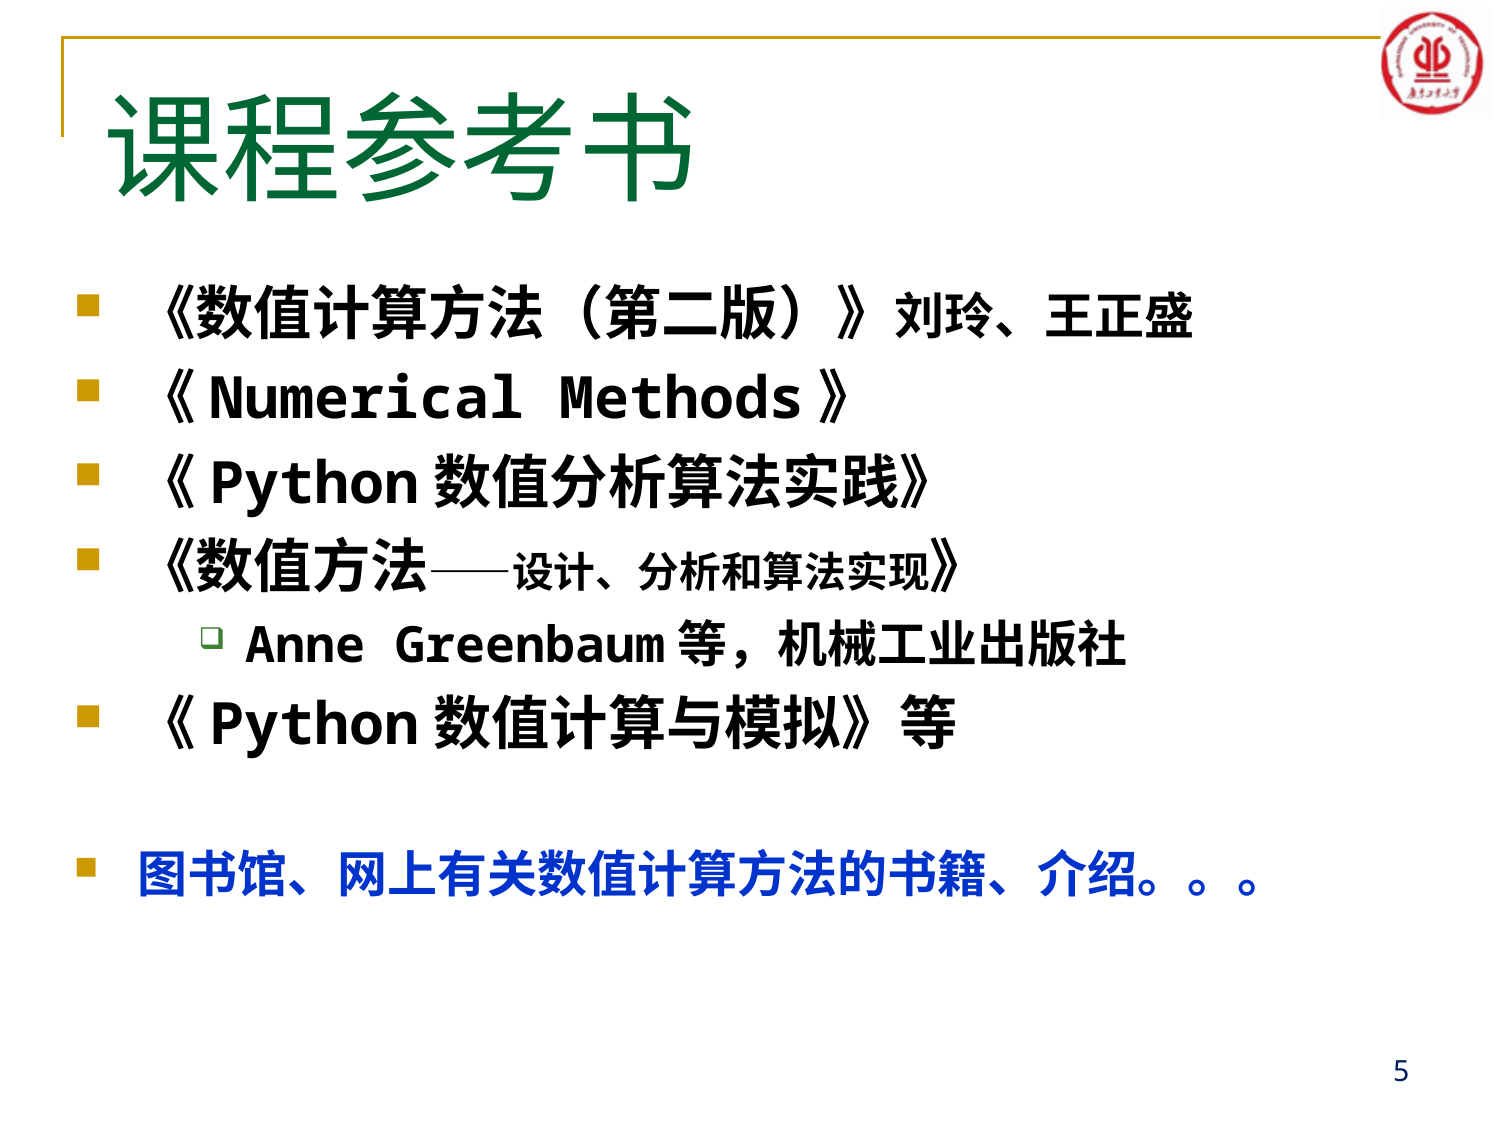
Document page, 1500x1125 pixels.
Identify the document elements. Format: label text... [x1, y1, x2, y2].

list 《数值计算方法（第二版）》刘玲、王正盛 《Numerical Methods》 《Python数值分析算法实践》 《数值方法——设计、分析和算法实现》 Anne Greenbaum等，机械工业出版社 《Python数值计算与模拟》等 图书馆、网上有关数值计算方法的书籍、介绍。。。 [59, 268, 1471, 1047]
title 课程参考书 [88, 66, 1170, 204]
picture [1380, 7, 1491, 120]
slide_number 5 [1074, 1024, 1425, 1100]
